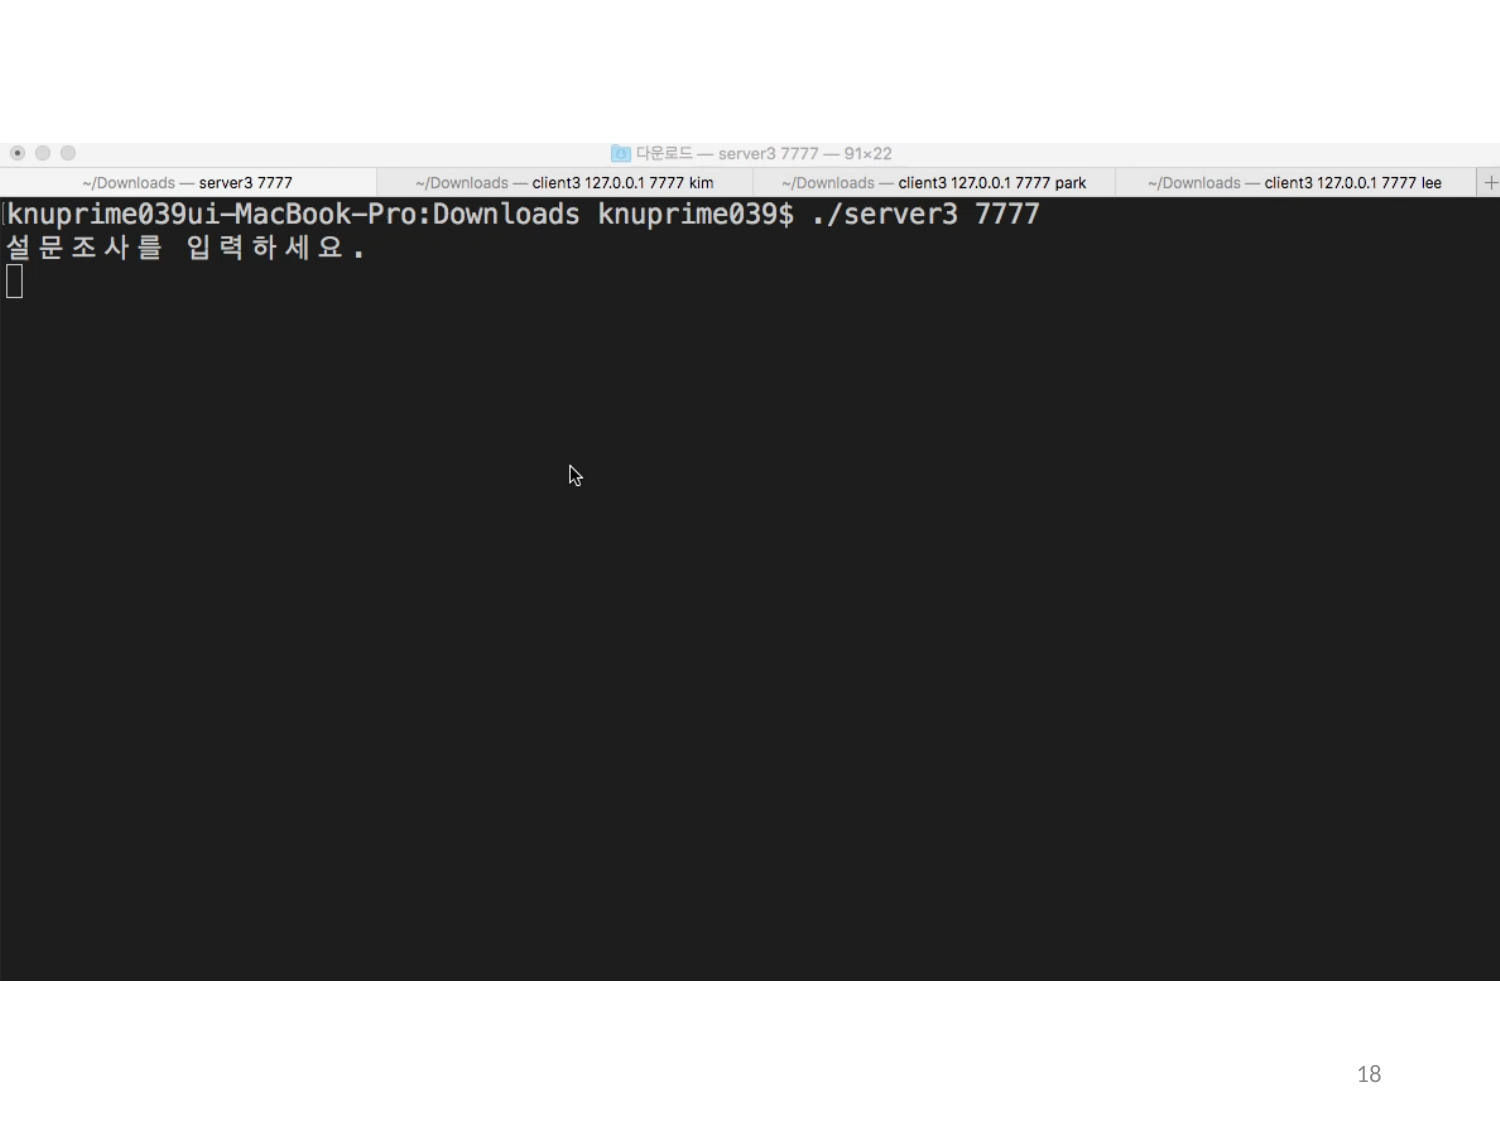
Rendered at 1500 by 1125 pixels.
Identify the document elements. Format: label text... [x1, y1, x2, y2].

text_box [0, 143, 1500, 982]
slide_number 18 [1059, 1042, 1397, 1103]
